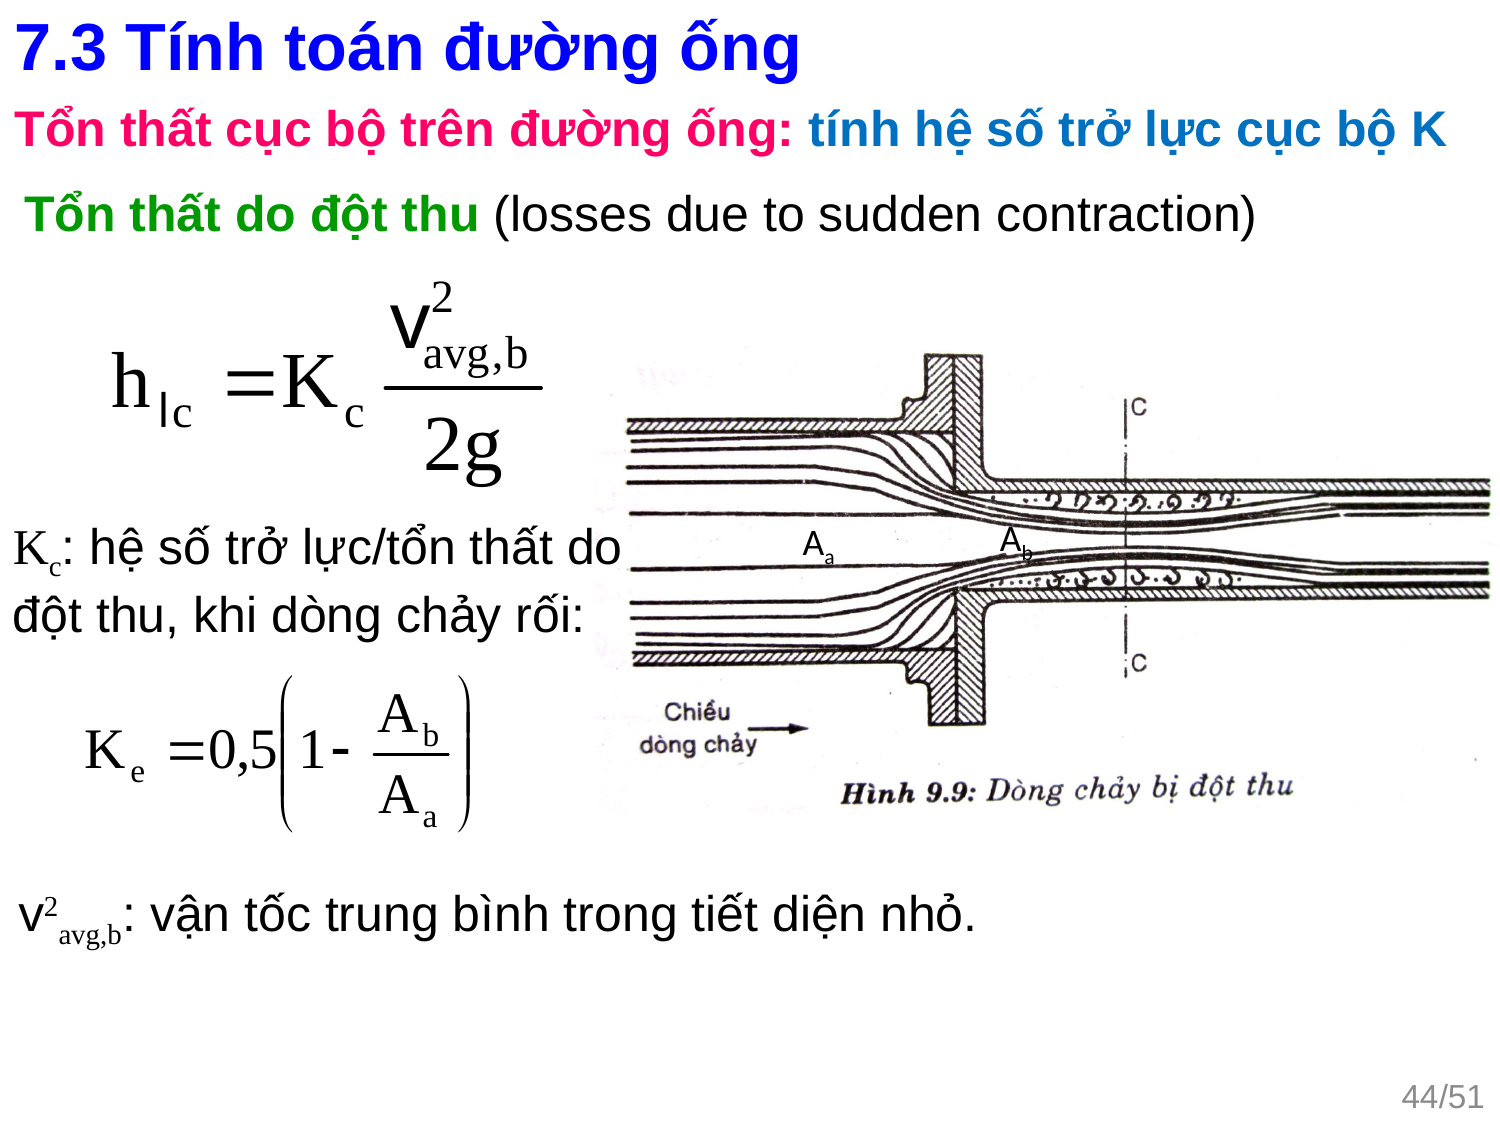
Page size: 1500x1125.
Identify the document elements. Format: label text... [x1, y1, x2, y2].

text_box Tổn thất do đột thu (losses due to sudden contraction) [9, 174, 1288, 249]
slide_number 44/51 [1149, 1065, 1500, 1125]
picture [594, 340, 1500, 813]
text_box 7.3 Tính toán đường ống [0, 0, 1500, 88]
text_box Tổn thất cục bộ trên đường ống: tính hệ số trở lực cục bộ K [0, 88, 1500, 164]
text_box Kc: hệ số trở lực/tổn thất do đột thu, khi dòng chảy rối: [0, 506, 589, 650]
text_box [99, 262, 556, 501]
text_box v2avg,b: vận tốc trung bình trong tiết diện nhỏ. [3, 874, 1050, 958]
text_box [76, 663, 487, 846]
